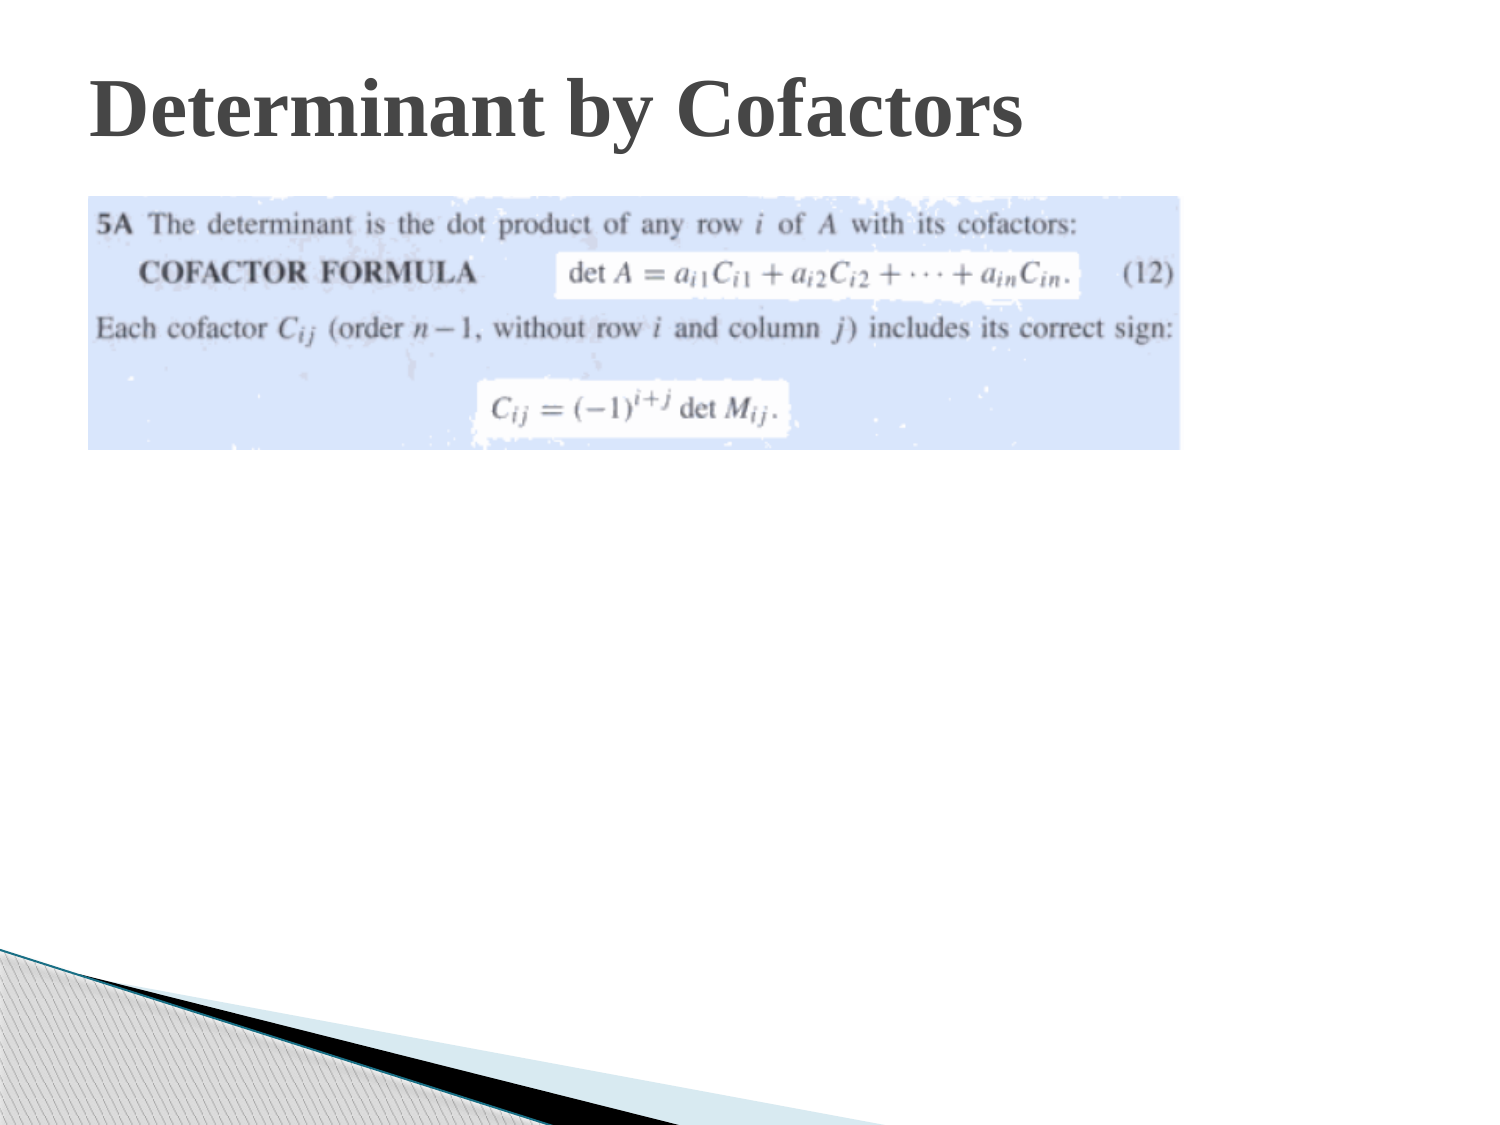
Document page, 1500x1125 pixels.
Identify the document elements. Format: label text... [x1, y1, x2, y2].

title Determinant by Cofactors [75, 45, 1425, 161]
picture [88, 195, 1185, 450]
